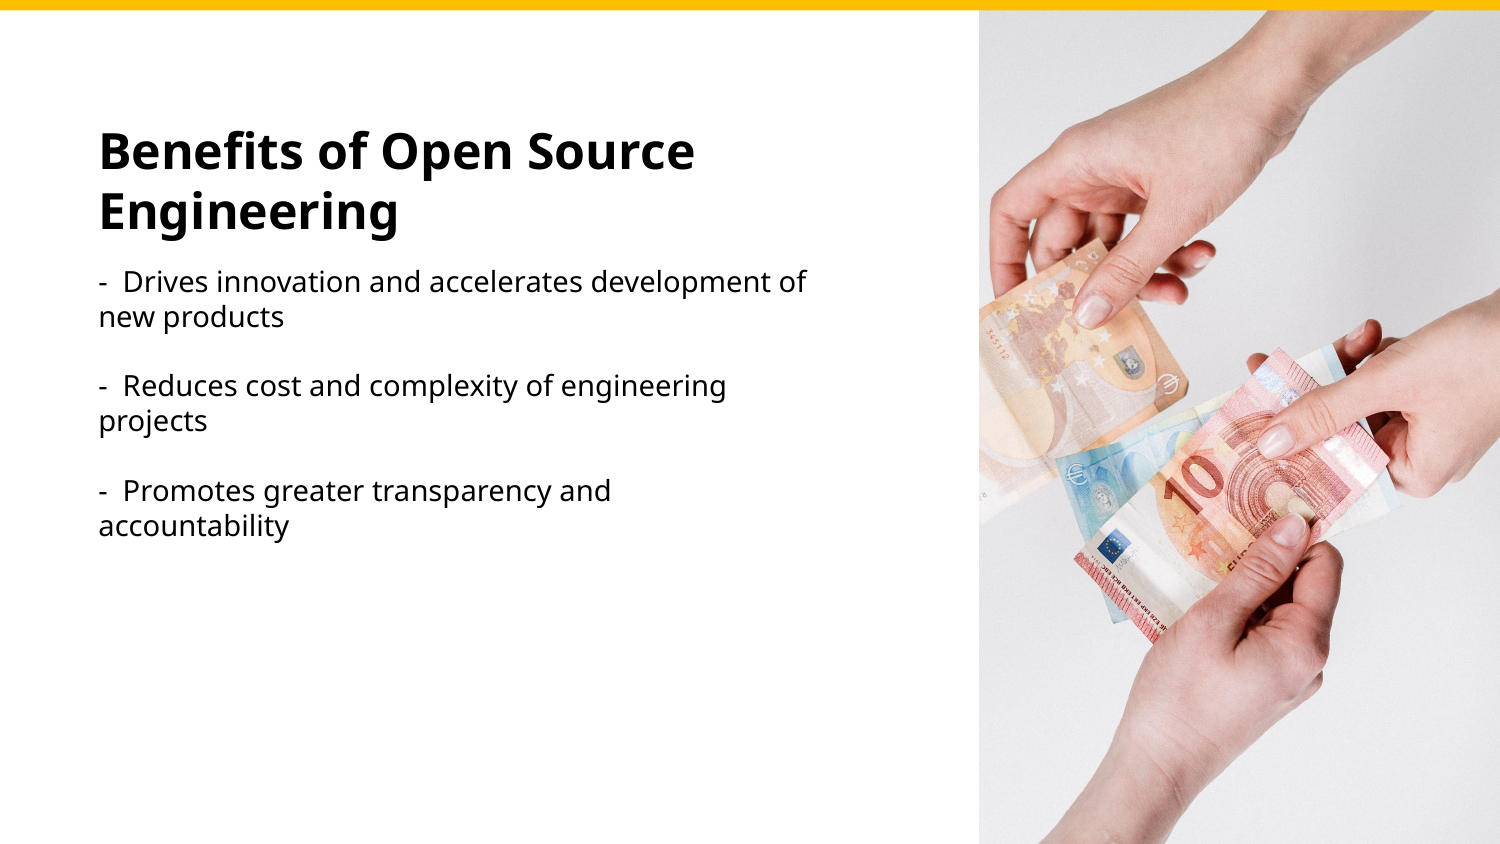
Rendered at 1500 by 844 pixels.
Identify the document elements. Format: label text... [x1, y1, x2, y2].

text_box - Drives innovation and accelerates development of new products - Reduces cost and complexity of engineering projects - Promotes greater transparency and accountability [83, 247, 825, 332]
picture [978, 0, 1500, 844]
text_box [0, 0, 976, 11]
text_box Benefits of Open Source Engineering [83, 104, 825, 188]
